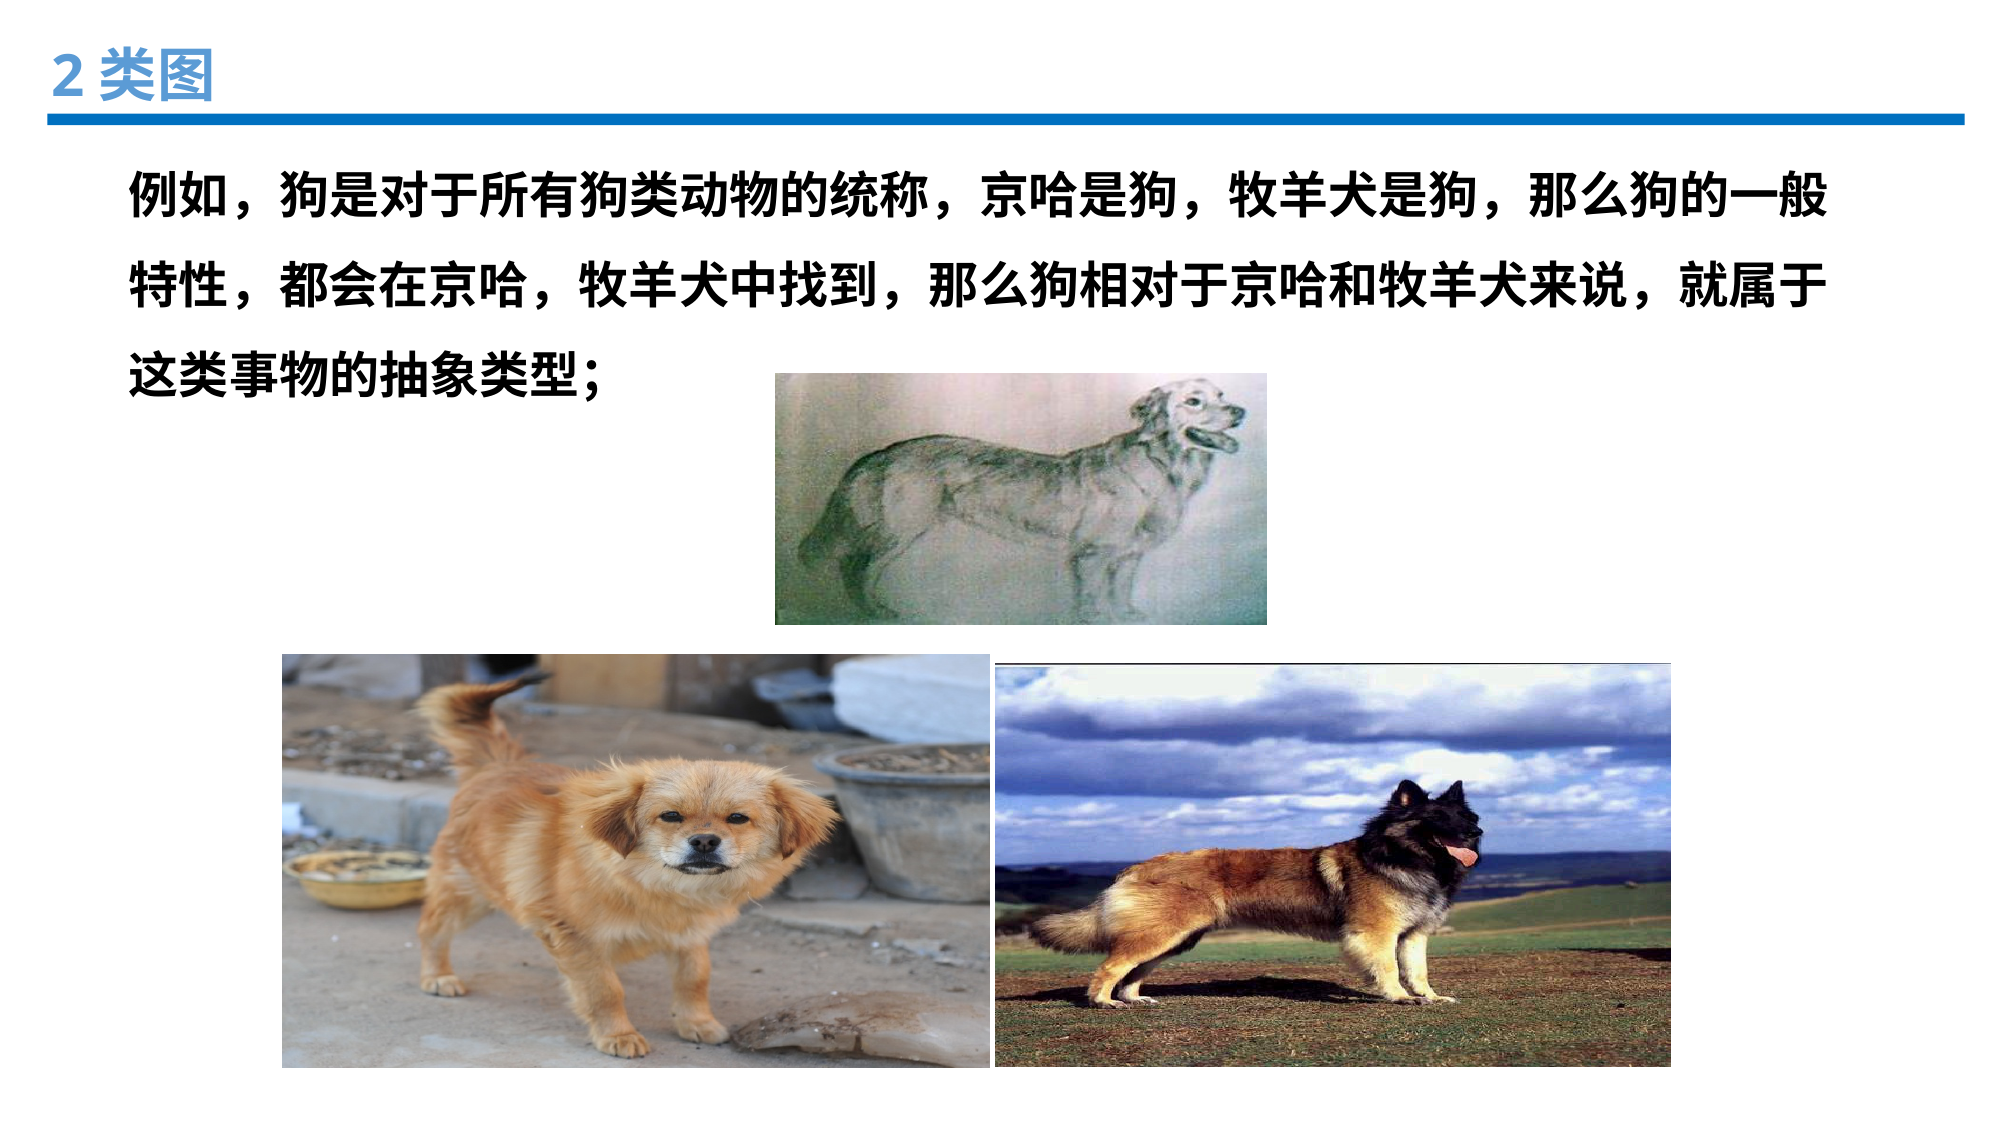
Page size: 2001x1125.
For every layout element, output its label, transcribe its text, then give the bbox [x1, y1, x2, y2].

text_box 例如，狗是对于所有狗类动物的统称，京哈是狗，牧羊犬是狗，那么狗的一般特性，都会在京哈，牧羊犬中找到，那么狗相对于京哈和牧羊犬来说，就属于这类事物的抽象类型； [114, 126, 1886, 412]
picture [995, 663, 1671, 1067]
picture [775, 373, 1267, 625]
picture [282, 654, 990, 1068]
text_box 2类图 [37, 30, 231, 116]
